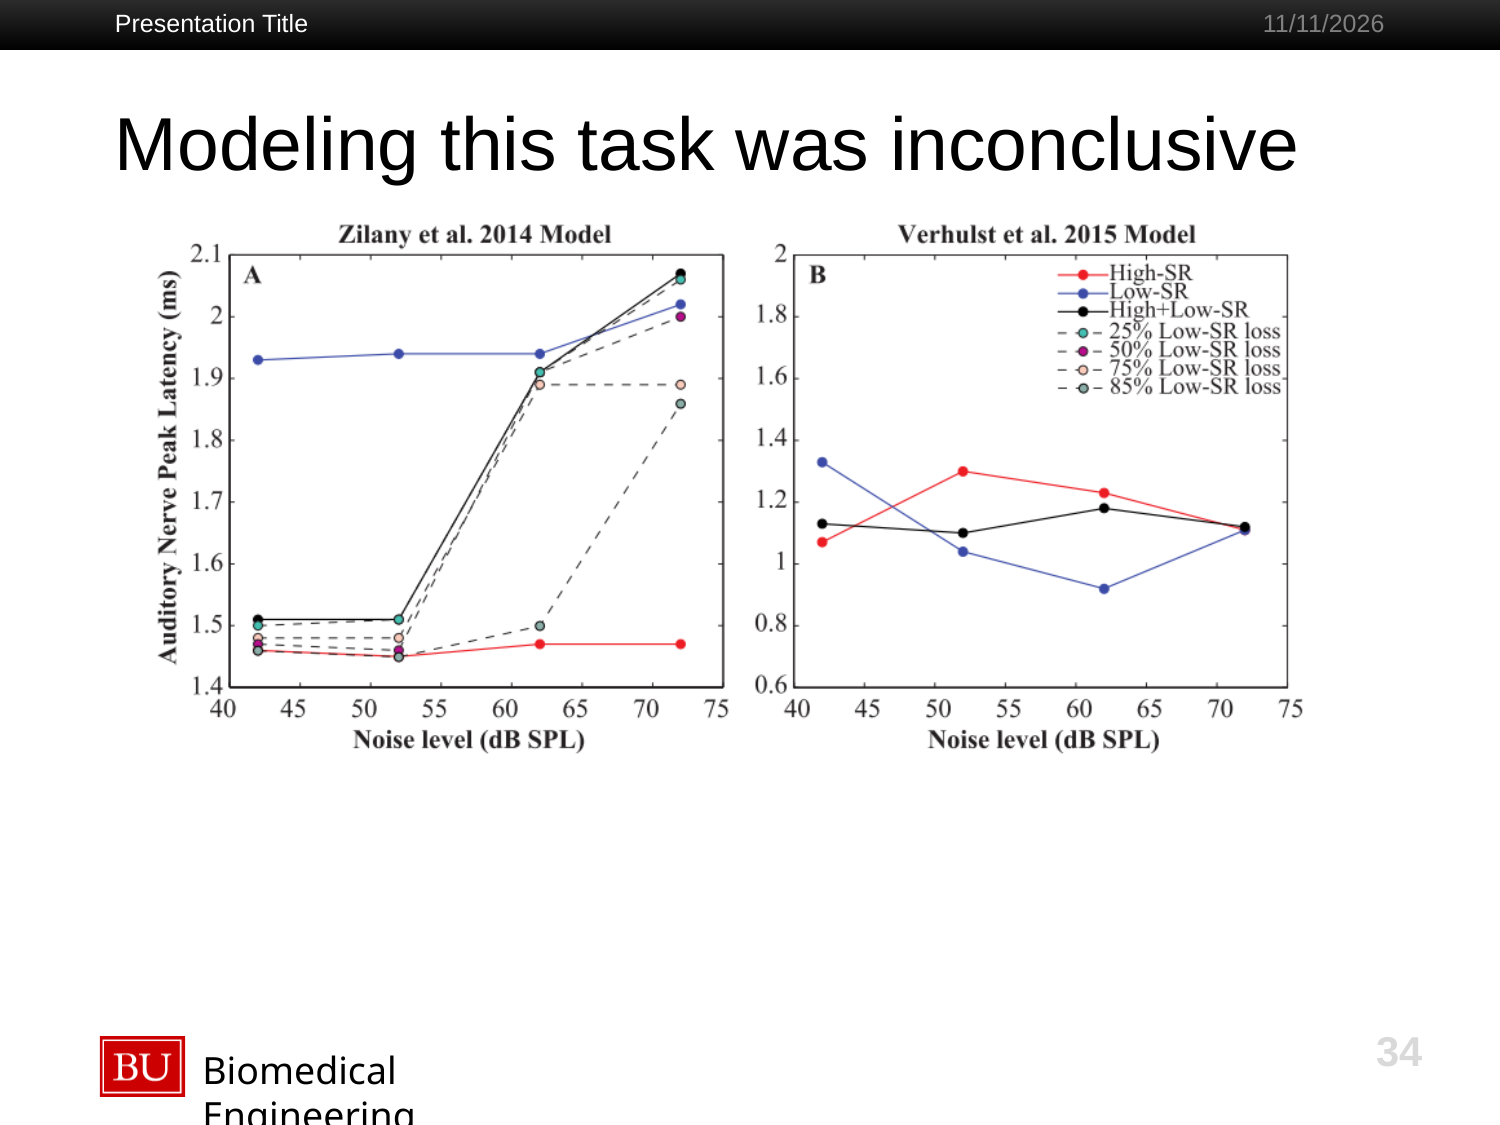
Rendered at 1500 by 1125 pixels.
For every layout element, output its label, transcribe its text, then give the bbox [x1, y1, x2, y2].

title Modeling this task was inconclusive [99, 87, 1400, 200]
slide_number 34 [1199, 1024, 1438, 1092]
picture [99, 1036, 188, 1097]
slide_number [999, 0, 1401, 51]
footer Presentation Title [99, 0, 938, 51]
picture [147, 212, 1324, 757]
